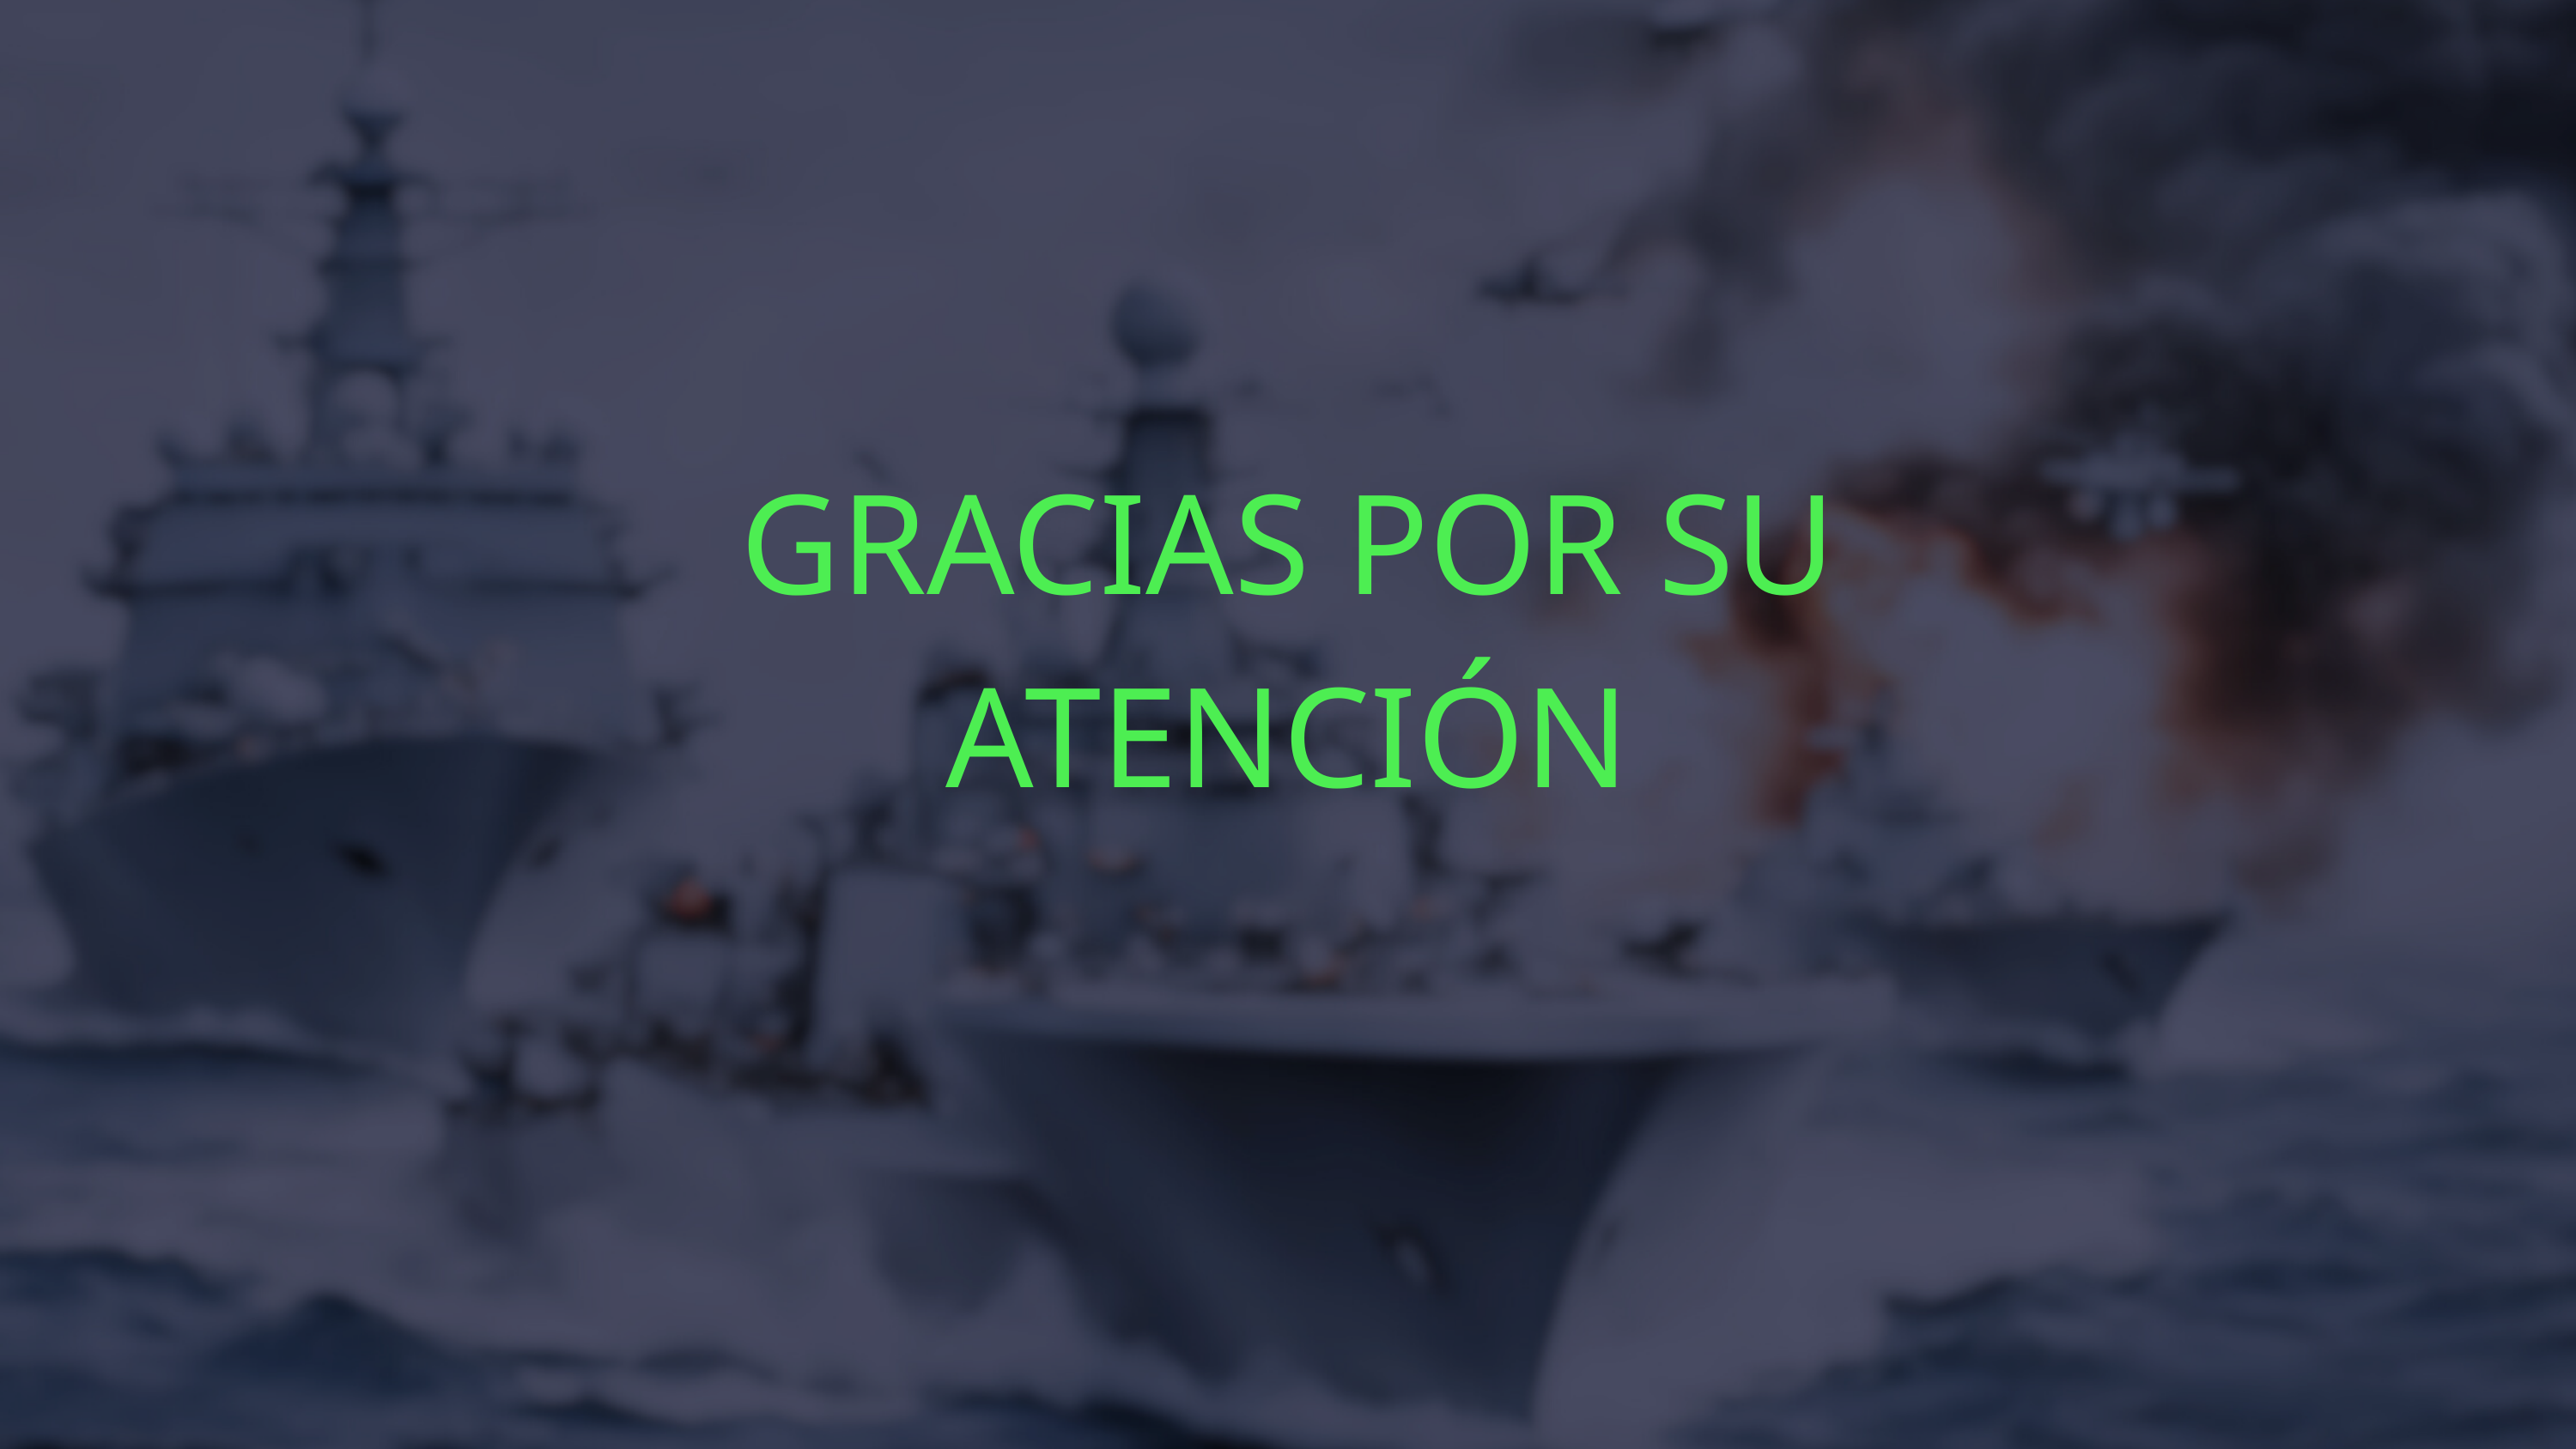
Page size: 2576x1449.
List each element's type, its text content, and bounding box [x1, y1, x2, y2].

text_box GRACIAS POR SU ATENCIÓN [442, 428, 2134, 815]
text_box [0, 0, 2576, 1449]
